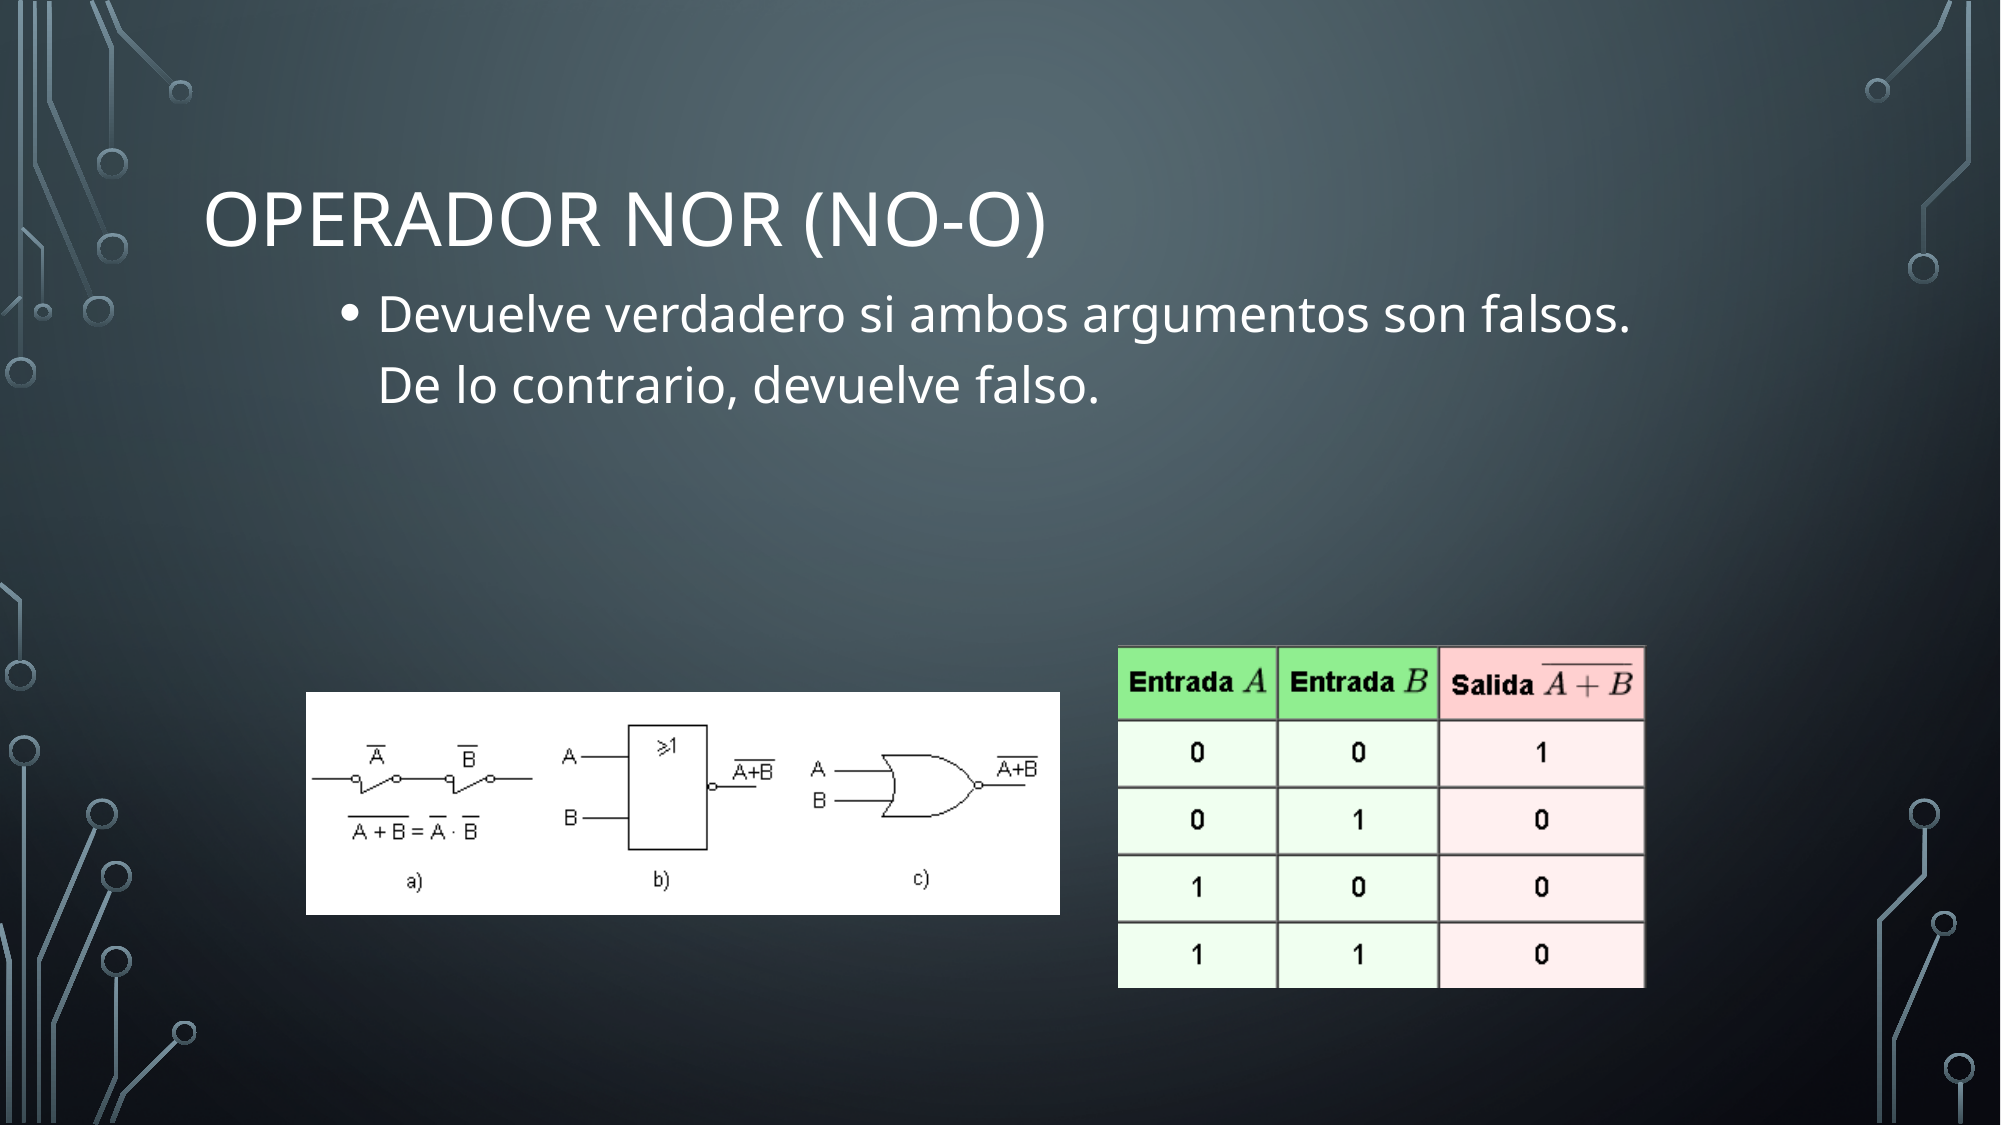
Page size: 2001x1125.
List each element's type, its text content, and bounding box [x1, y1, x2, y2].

picture [1117, 644, 1647, 988]
title Operador NOR (NO-O) [187, 101, 1813, 344]
picture [306, 692, 1061, 915]
list Devuelve verdadero si ambos argumentos son falsos. De lo contrario, devuelve falso. [324, 262, 1674, 492]
